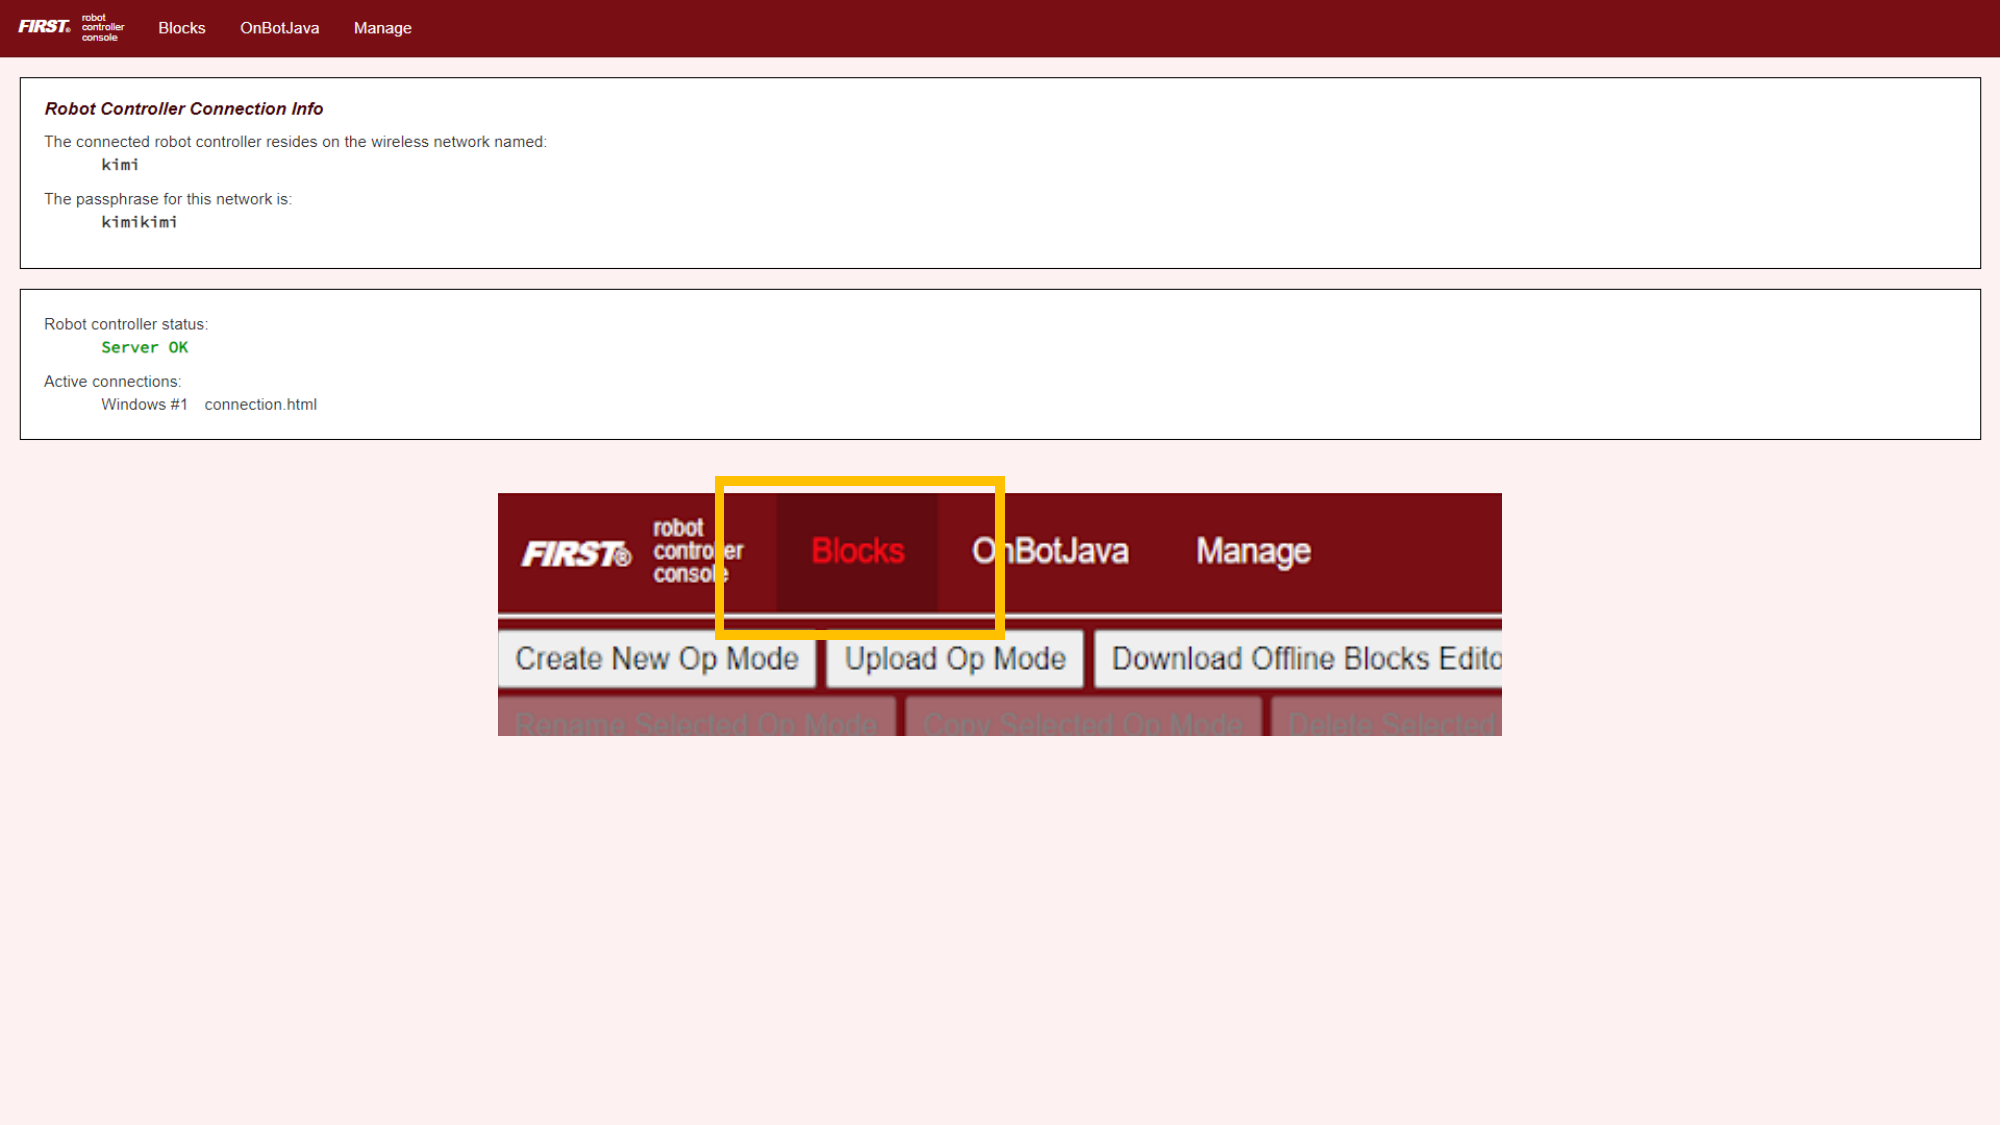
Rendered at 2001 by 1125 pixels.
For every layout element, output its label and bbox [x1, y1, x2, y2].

picture [0, 0, 2000, 1125]
text_box [497, 481, 1502, 736]
